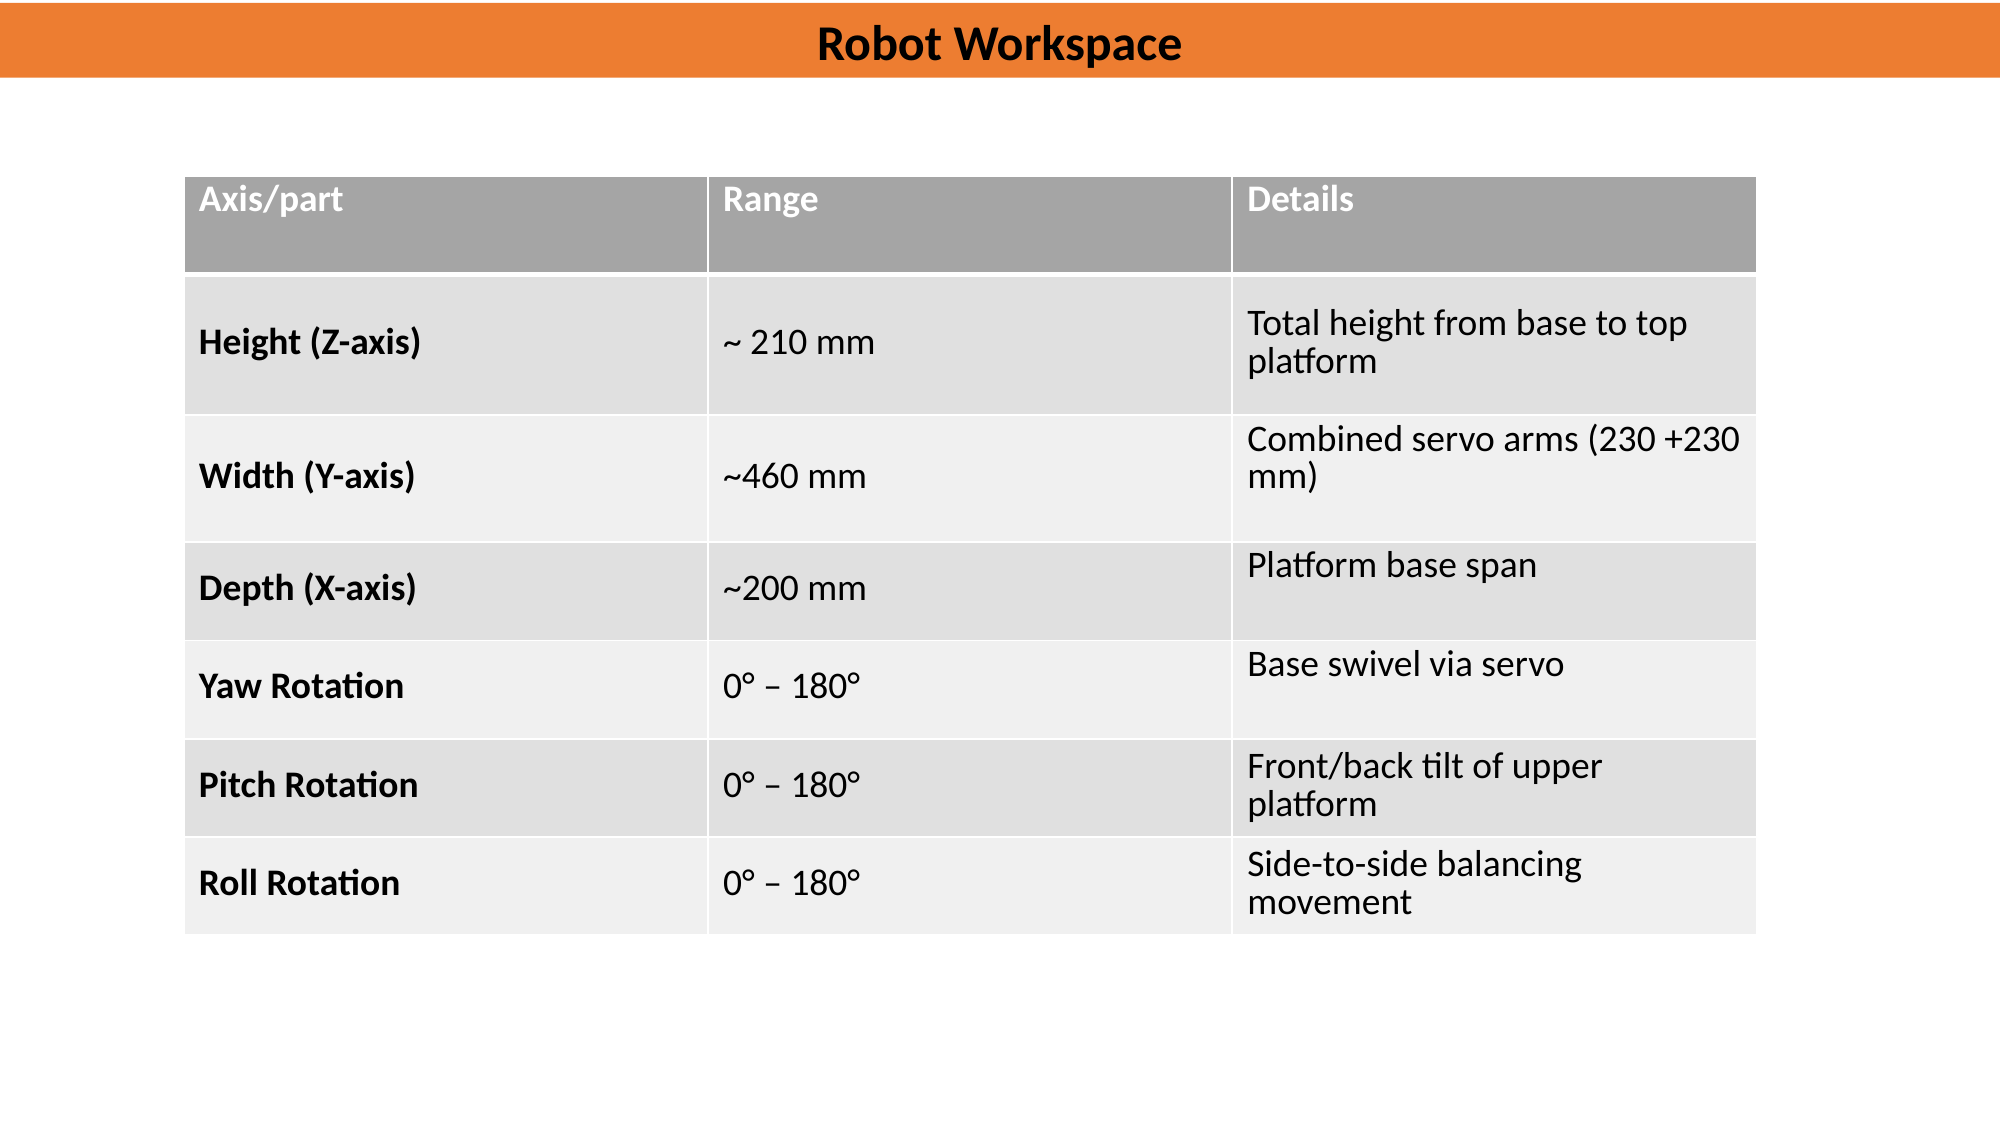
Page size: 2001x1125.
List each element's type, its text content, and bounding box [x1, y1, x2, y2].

table_cell ~200 mm [709, 543, 1231, 640]
table_header Range [709, 177, 1231, 272]
table_cell Side-to-side balancing movement [1233, 838, 1756, 934]
table_cell Platform base span [1233, 543, 1756, 640]
table_cell Total height from base to top platform [1233, 277, 1756, 414]
table_header Details [1233, 177, 1756, 272]
table_cell 0° – 180° [709, 740, 1231, 836]
table_cell Depth (X-axis) [185, 543, 707, 640]
table_cell Yaw Rotation [185, 641, 707, 738]
table_cell Base swivel via servo [1233, 641, 1756, 738]
text_box Robot Workspace [0, 2, 2000, 78]
table_cell Combined servo arms (230 +230 mm) [1233, 416, 1756, 541]
table_cell ~460 mm [709, 416, 1231, 541]
table_cell ~ 210 mm [709, 277, 1231, 414]
table_cell Width (Y-axis) [185, 416, 707, 541]
table_cell Pitch Rotation [185, 740, 707, 836]
table_cell Roll Rotation [185, 838, 707, 934]
table_cell 0° – 180° [709, 838, 1231, 934]
table_header Axis/part [185, 177, 707, 272]
table_cell Front/back tilt of upper platform [1233, 740, 1756, 836]
table_cell Height (Z-axis) [185, 277, 707, 414]
table_cell 0° – 180° [709, 641, 1231, 738]
